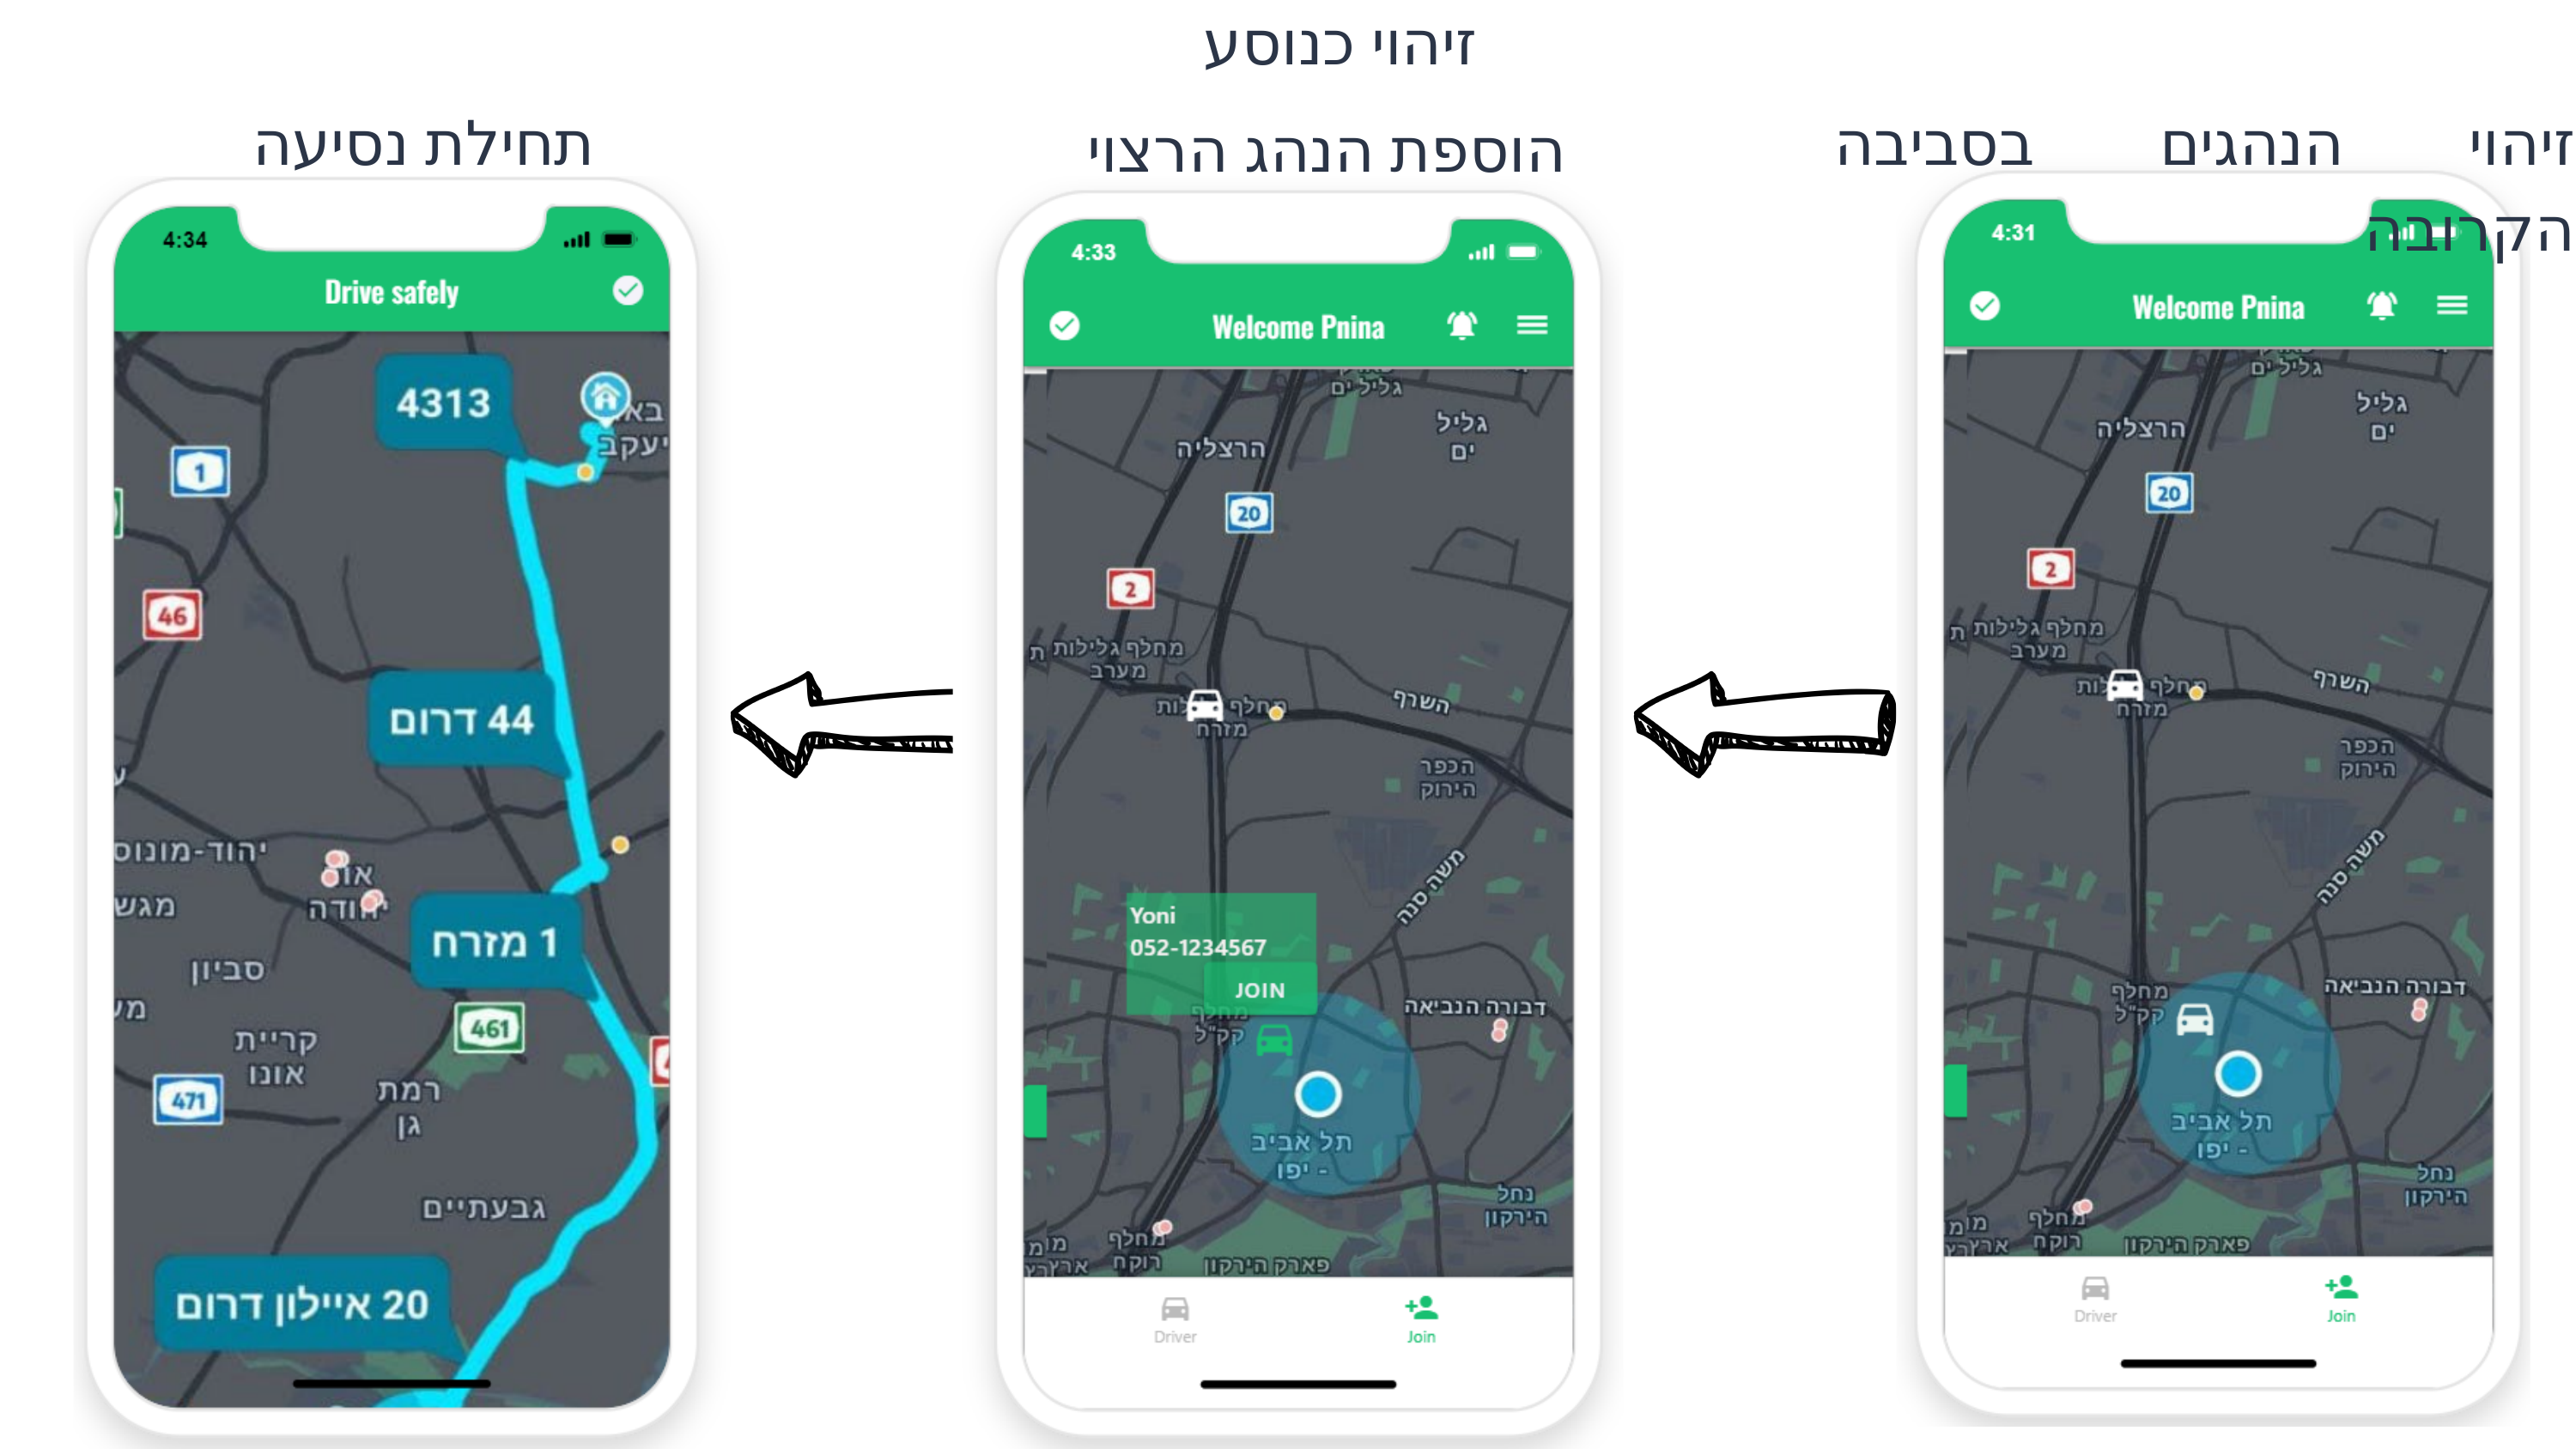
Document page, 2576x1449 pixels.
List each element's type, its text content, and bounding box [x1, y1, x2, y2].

text_box [1633, 670, 1896, 779]
text_box תחילת נסיעה [237, 91, 596, 178]
text_box הוספת הנהג הרצוי [993, 98, 1567, 185]
text_box [952, 176, 1624, 1449]
text_box [731, 670, 952, 779]
text_box זיהוי הנהגים בסביבה הקרובה [1834, 91, 2575, 264]
text_box זיהוי כנוסע [1193, 0, 1478, 77]
text_box [73, 176, 731, 1449]
text_box [1896, 264, 2530, 1427]
